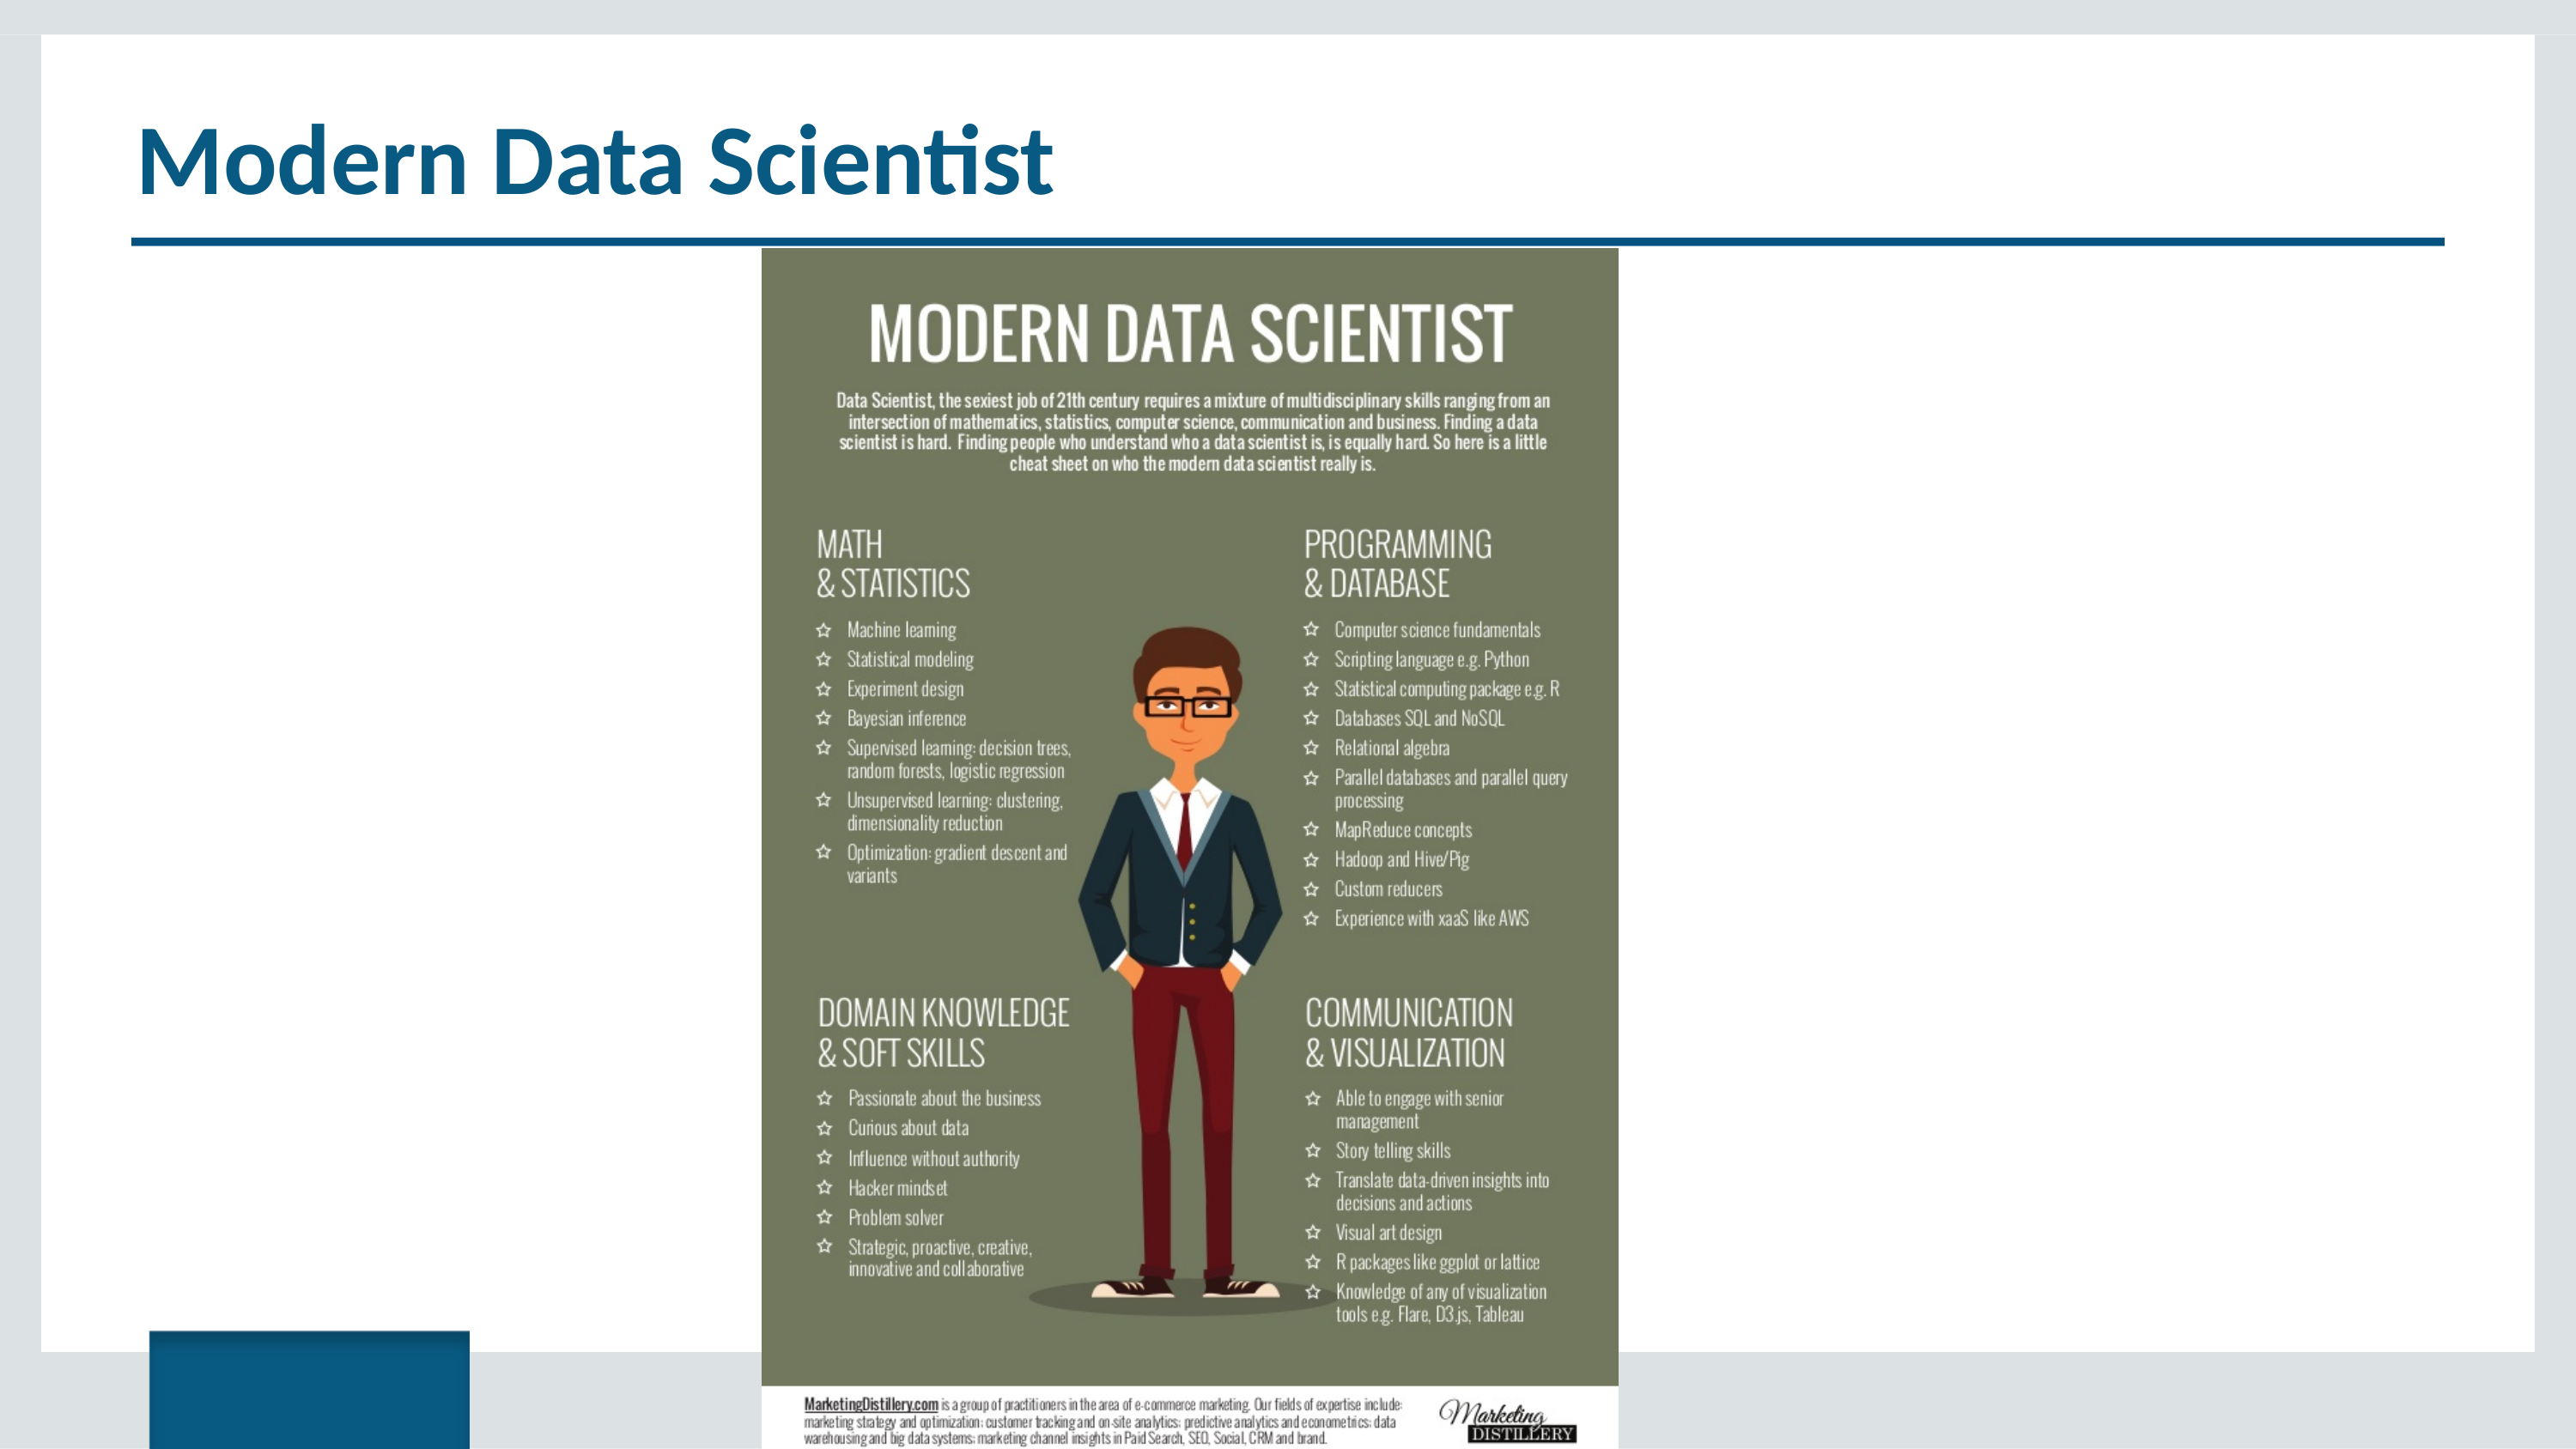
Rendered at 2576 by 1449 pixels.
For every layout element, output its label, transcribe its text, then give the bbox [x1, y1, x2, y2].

title Modern Data Scientist [132, 91, 1213, 337]
picture [149, 1331, 470, 1449]
picture [762, 247, 1619, 1449]
text_box [1213, 237, 2445, 246]
